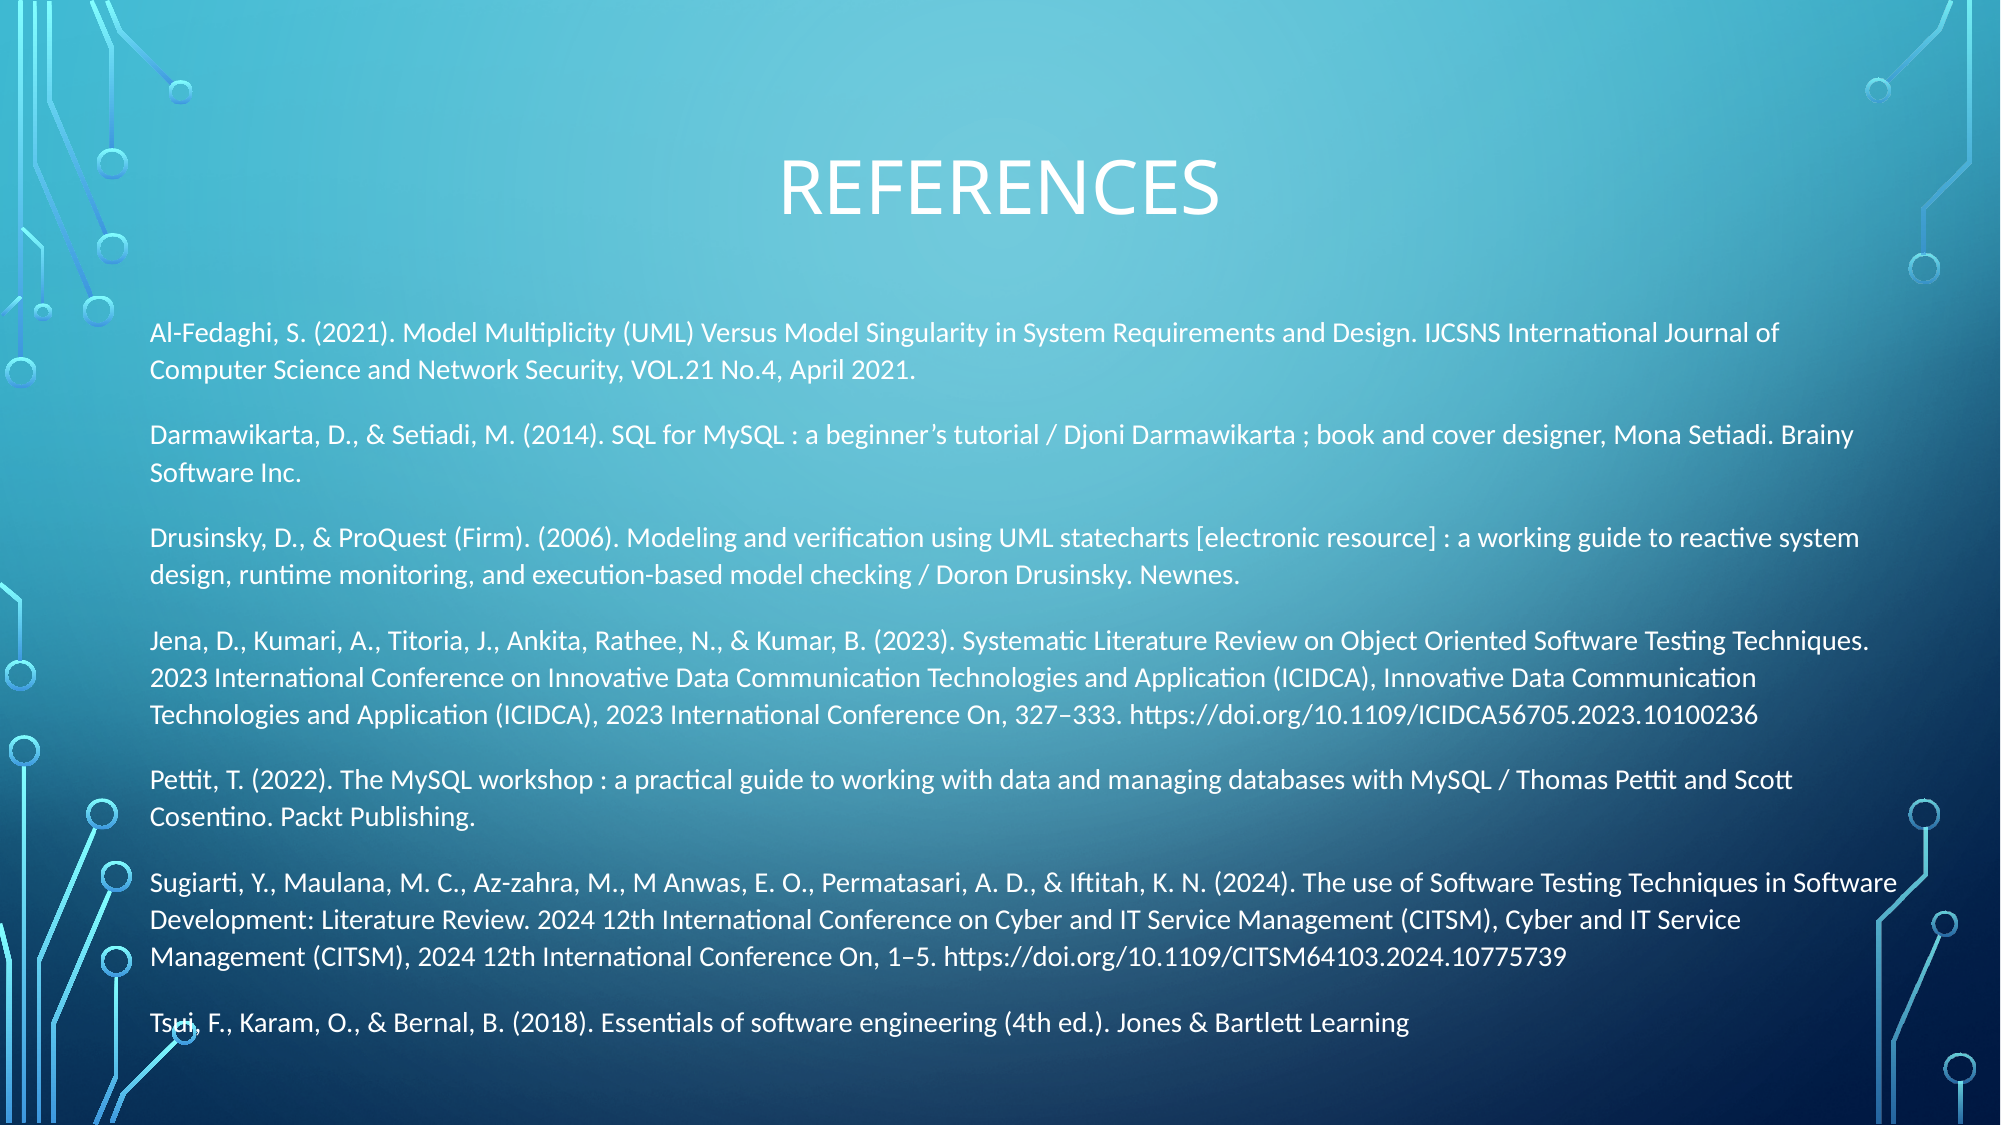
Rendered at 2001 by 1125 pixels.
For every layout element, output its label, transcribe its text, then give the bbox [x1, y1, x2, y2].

list Al-Fedaghi, S. (2021). Model Multiplicity (UML) Versus Model Singularity in System Requirements and Design. IJCSNS International Journal of Computer Science and Network Security, VOL.21 No.4, April 2021. Darmawikarta, D., & Setiadi, M. (2014). SQL for MySQL : a beginner’s tutorial / Djoni Darmawikarta ; book and cover designer, Mona Setiadi. Brainy Software Inc. Drusinsky, D., & ProQuest (Firm). (2006). Modeling and verification using UML statecharts [electronic resource] : a working guide to reactive system design, runtime monitoring, and execution-based model checking / Doron Drusinsky. Newnes. Jena, D., Kumari, A., Titoria, J., Ankita, Rathee, N., & Kumar, B. (2023). Systematic Literature Review on Object Oriented Software Testing Techniques. 2023 International Conference on Innovative Data Communication Technologies and Application (ICIDCA), Innovative Data Communication Technologies and Application (ICIDCA), 2023 International Conference On, 327–333. https://doi.org/10.1109/ICIDCA56705.2023.10100236 Pettit, T. (2022). The MySQL workshop : a practical guide to working with data and managing databases with MySQL / Thomas Pettit and Scott Cosentino. Packt Publishing. Sugiarti, Y., Maulana, M. C., Az-zahra, M., M Anwas, E. O., Permatasari, A. D., & Iftitah, K. N. (2024). The use of Software Testing Techniques in Software Development: Literature Review. 2024 12th International Conference on Cyber and IT Service Management (CITSM), Cyber and IT Service Management (CITSM), 2024 12th International Conference On, 1–5. https://doi.org/10.1109/CITSM64103.2024.10775739 Tsui, F., Karam, O., & Bernal, B. (2018). Essentials of software engineering (4th ed.). Jones & Bartlett Learning [134, 303, 1916, 1056]
title references [187, 69, 1813, 303]
